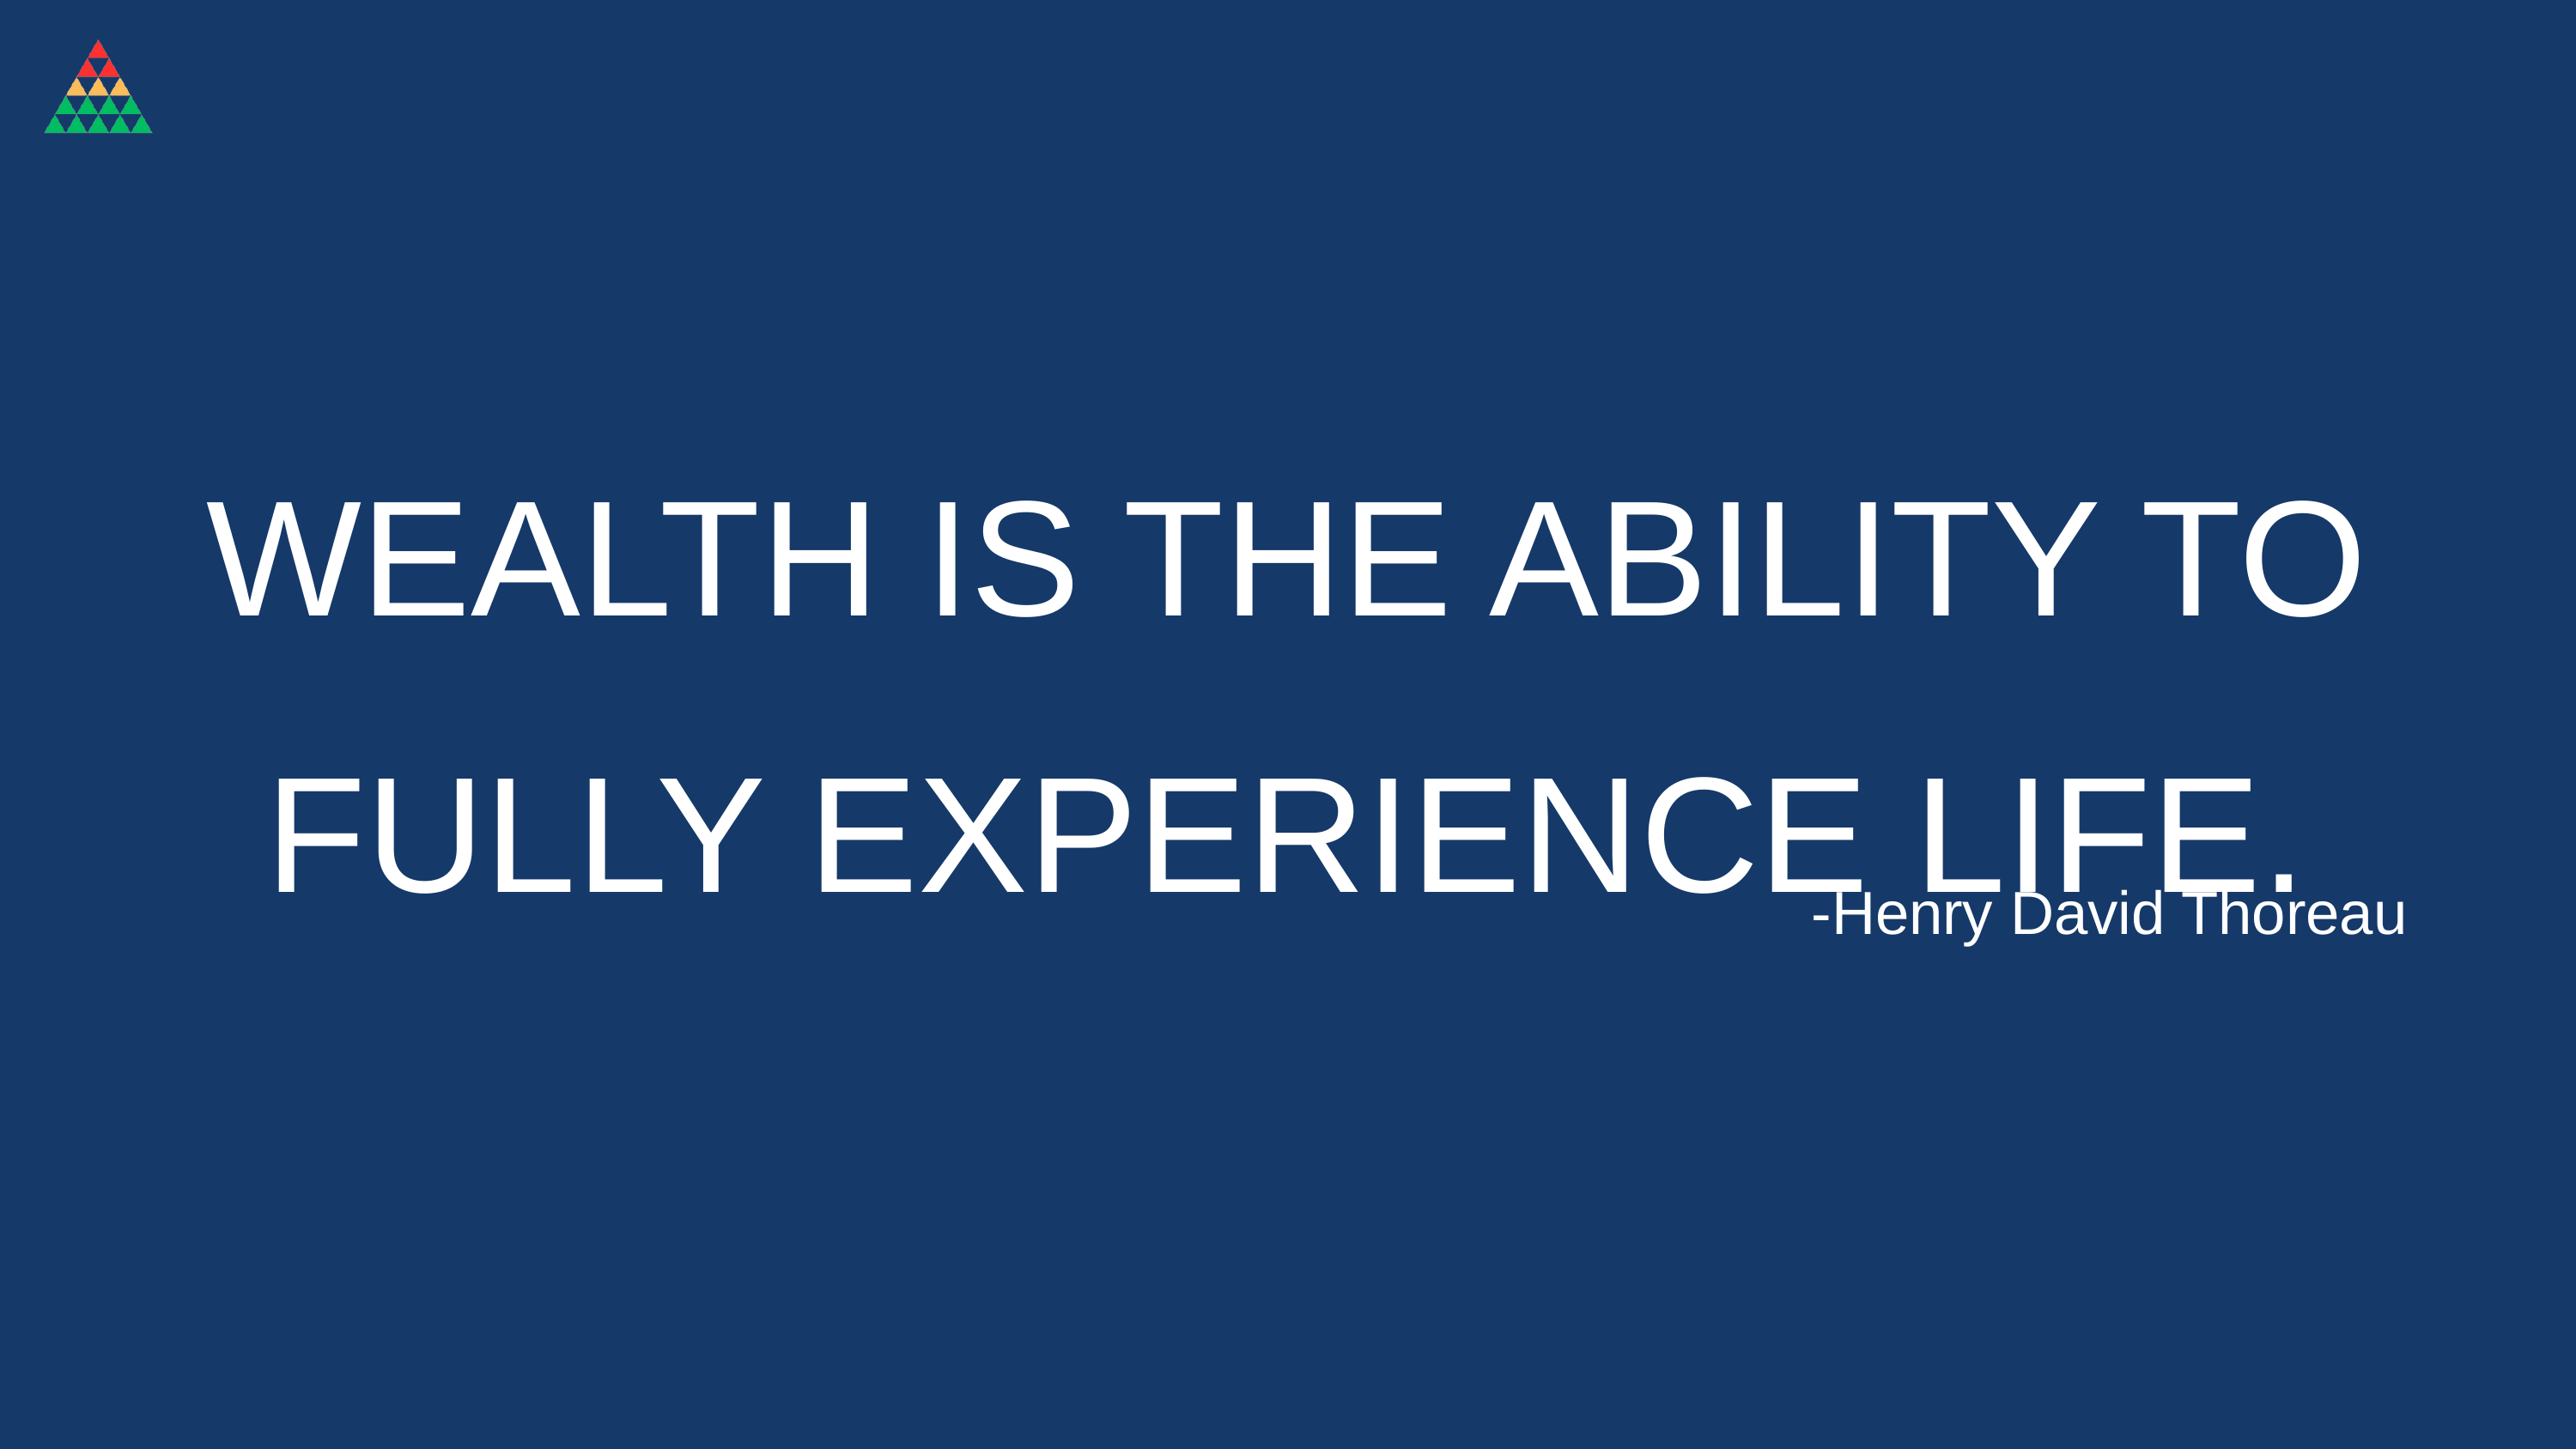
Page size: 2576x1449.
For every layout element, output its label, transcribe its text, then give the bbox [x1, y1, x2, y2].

text_box WEALTH IS THE ABILITY TO FULLY EXPERIENCE LIFE. [0, 372, 2576, 1203]
text_box -Henry David Thoreau [1787, 844, 2432, 1049]
text_box [0, 0, 223, 234]
